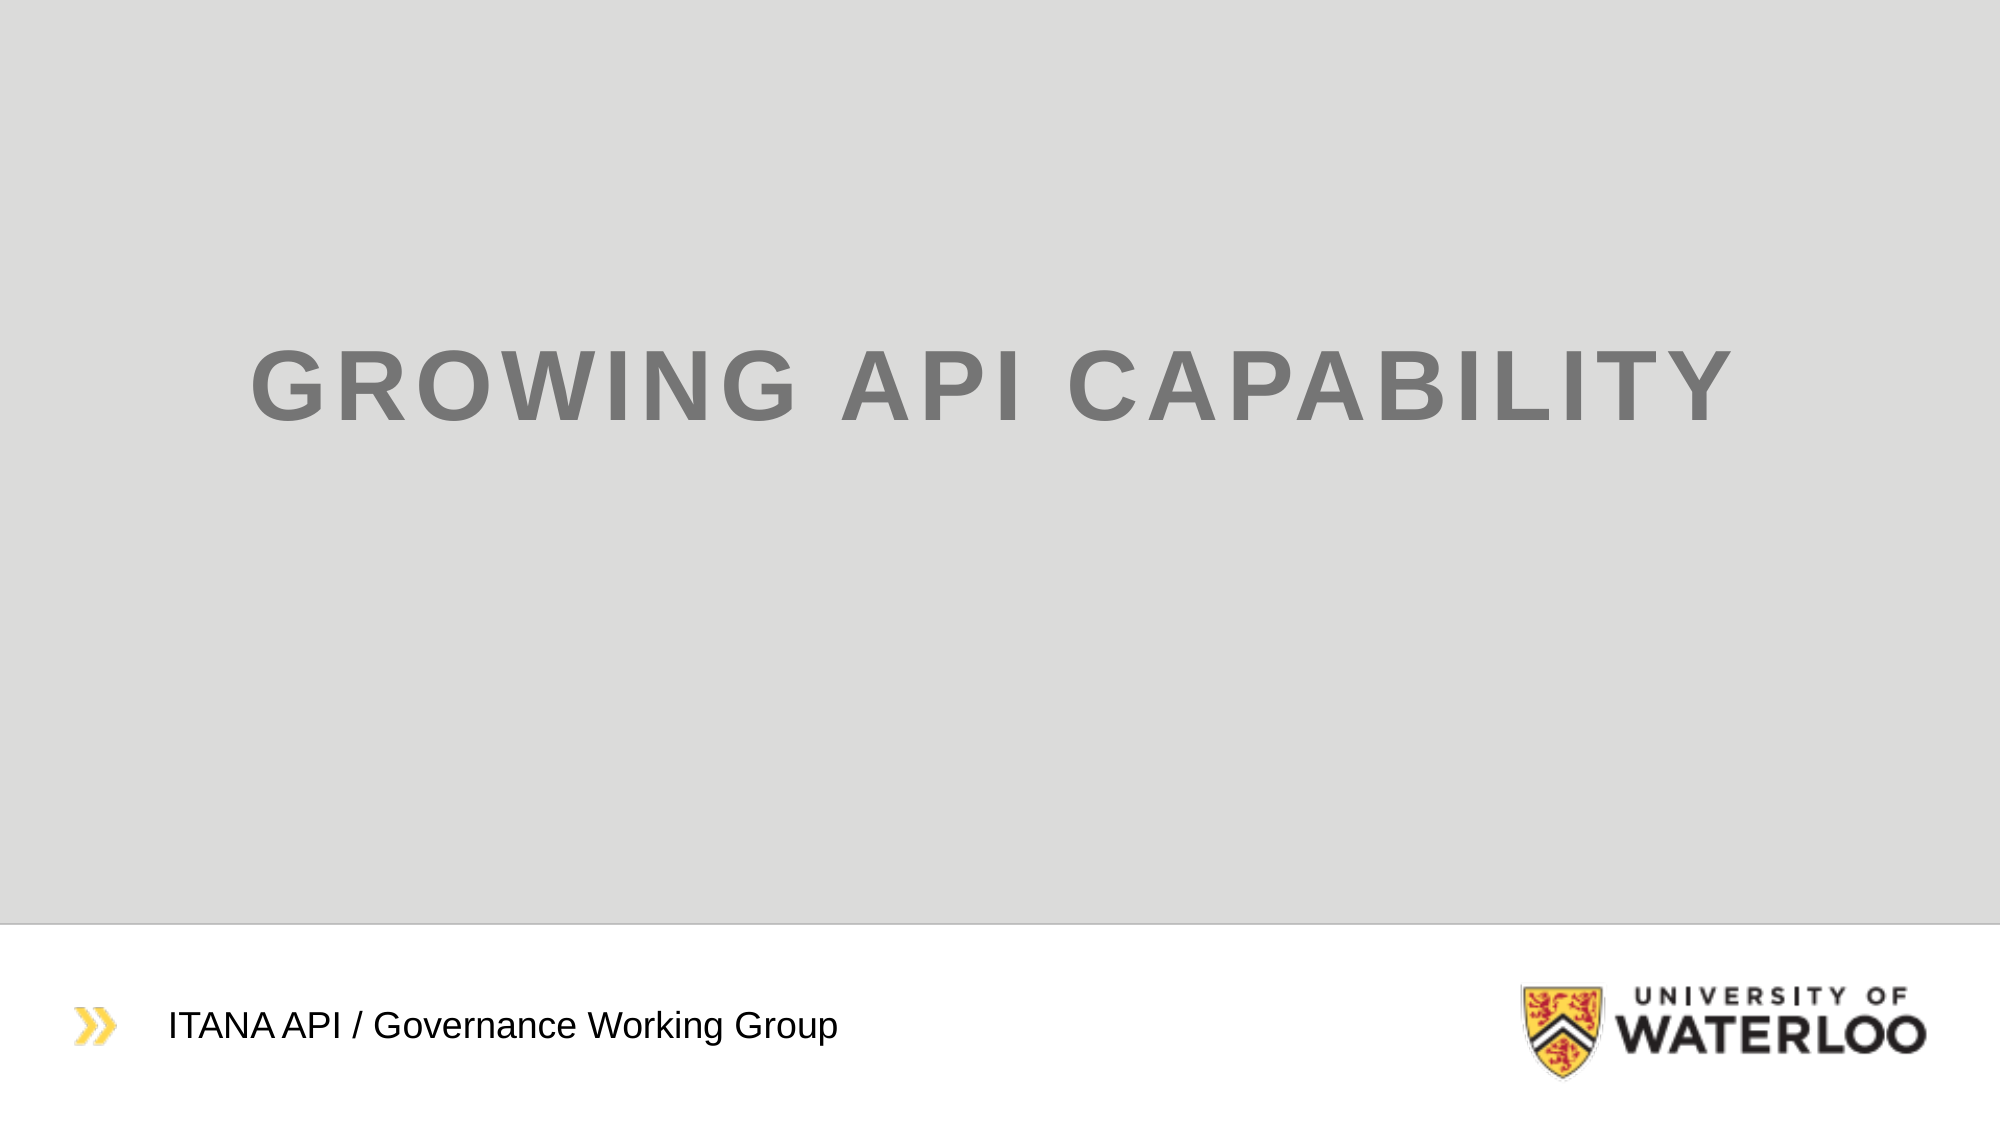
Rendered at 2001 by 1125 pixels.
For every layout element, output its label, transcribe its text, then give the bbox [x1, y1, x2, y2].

title Growing API Capability [182, 224, 1803, 448]
